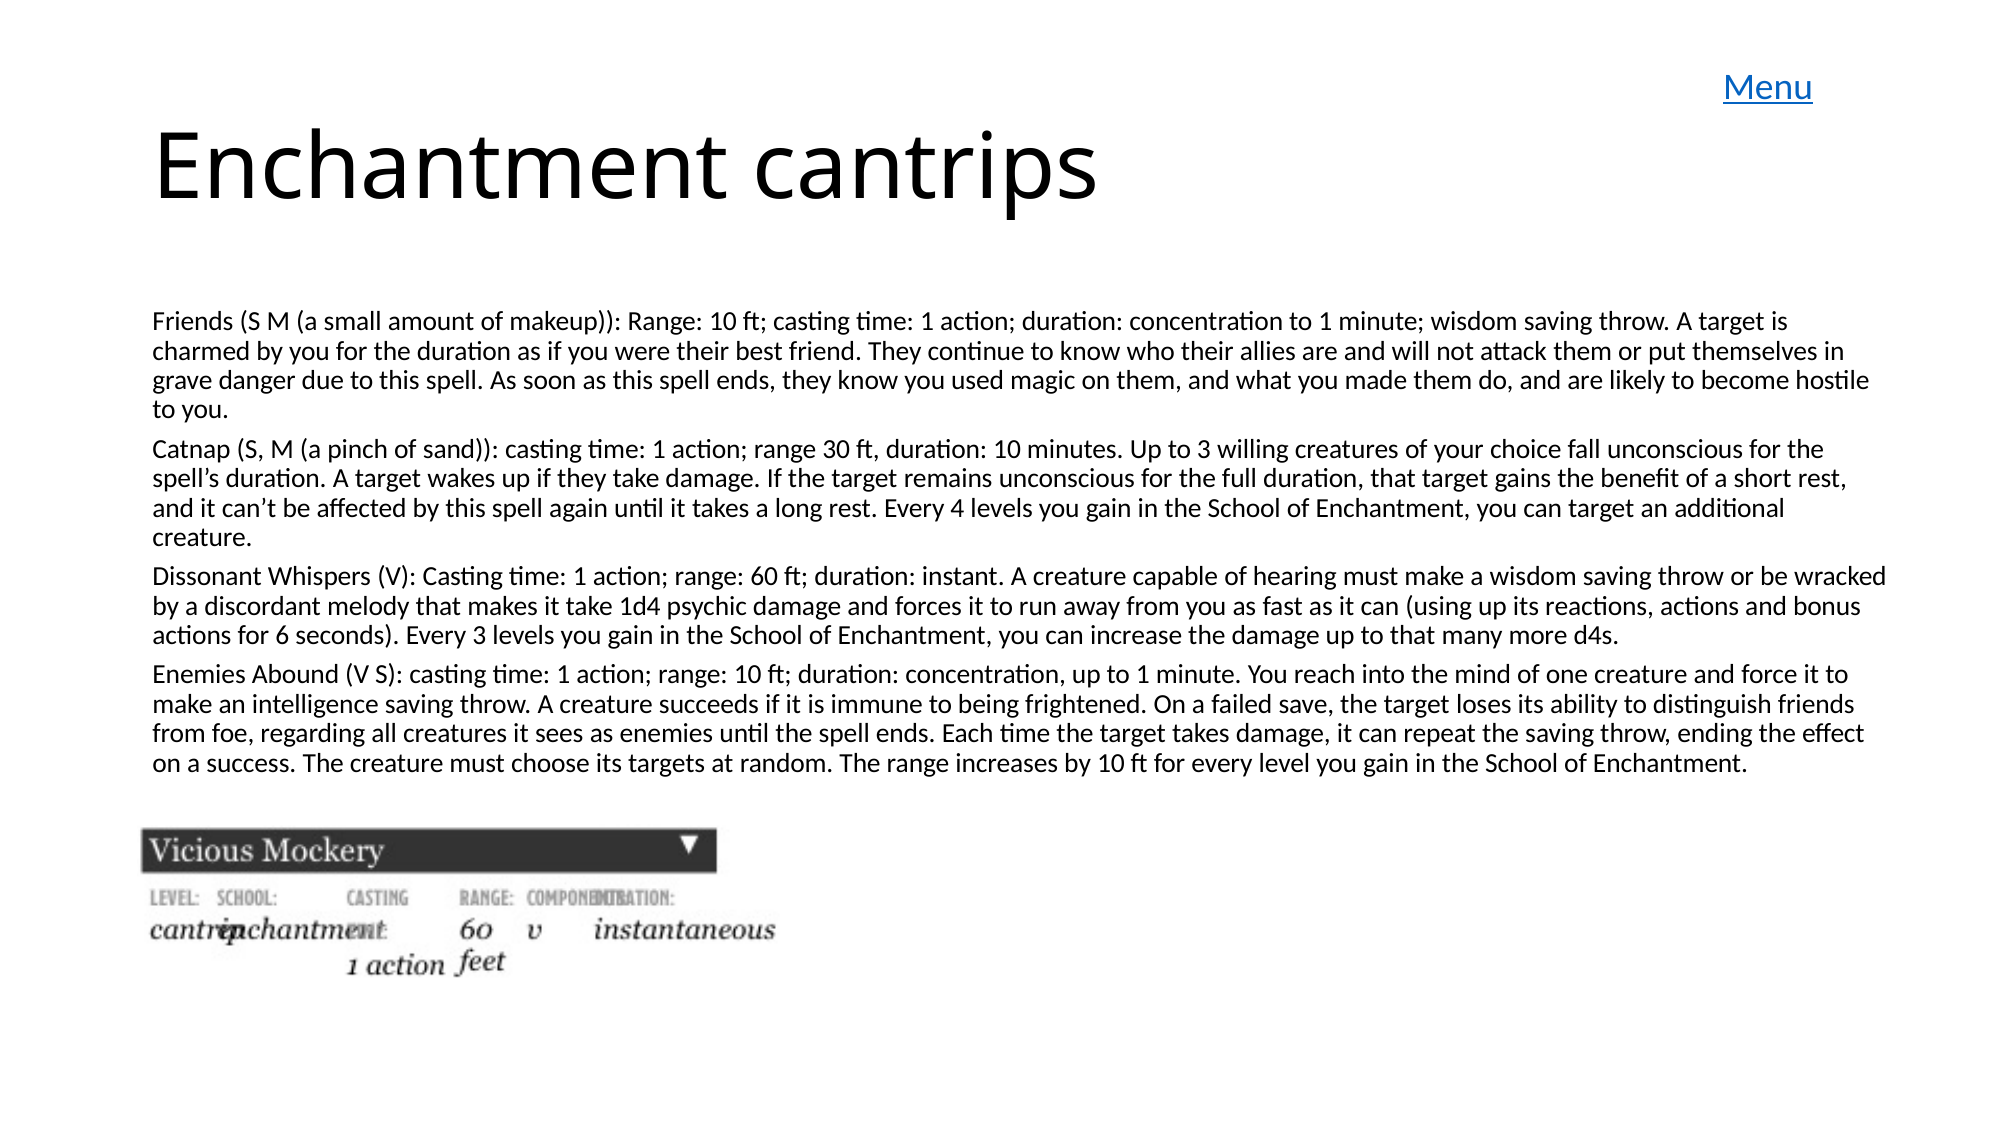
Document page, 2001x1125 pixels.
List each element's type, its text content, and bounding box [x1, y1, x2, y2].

title Enchantment cantrips [137, 59, 1863, 278]
list Friends (S M (a small amount of makeup)): Range: 10 ft; casting time: 1 action; duration: concentration to 1 minute; wisdom saving throw. A target is charmed by you for the duration as if you were their best friend. They continue to know who their allies are and will not attack them or put themselves in grave danger due to this spell. As soon as this spell ends, they know you used magic on them, and what you made them do, and are likely to become hostile to you. Catnap (S, M (a pinch of sand)): casting time: 1 action; range 30 ft, duration: 10 minutes. Up to 3 willing creatures of your choice fall unconscious for the spell’s duration. A target wakes up if they take damage. If the target remains unconscious for the full duration, that target gains the benefit of a short rest, and it can’t be affected by this spell again until it takes a long rest. Every 4 levels you gain in the School of Enchantment, you can target an additional creature. Dissonant Whispers (V): Casting time: 1 action; range: 60 ft; duration: instant. A creature capable of hearing must make a wisdom saving throw or be wracked by a discordant melody that makes it take 1d4 psychic damage and forces it to run away from you as fast as it can (using up its reactions, actions and bonus actions for 6 seconds). Every 3 levels you gain in the School of Enchantment, you can increase the damage up to that many more d4s. Enemies Abound (V S): casting time: 1 action; range: 10 ft; duration: concentration, up to 1 minute. You reach into the mind of one creature and force it to make an intelligence saving throw. A creature succeeds if it is immune to being frightened. On a failed save, the target loses its ability to distinguish friends from foe, regarding all creatures it sees as enemies until the spell ends. Each time the target takes damage, it can repeat the saving throw, ending the effect on a success. The creature must choose its targets at random. The range increases by 10 ft for every level you gain in the School of Enchantment. [137, 299, 1902, 825]
picture [137, 824, 782, 992]
text_box Menu [1347, 9, 1828, 115]
